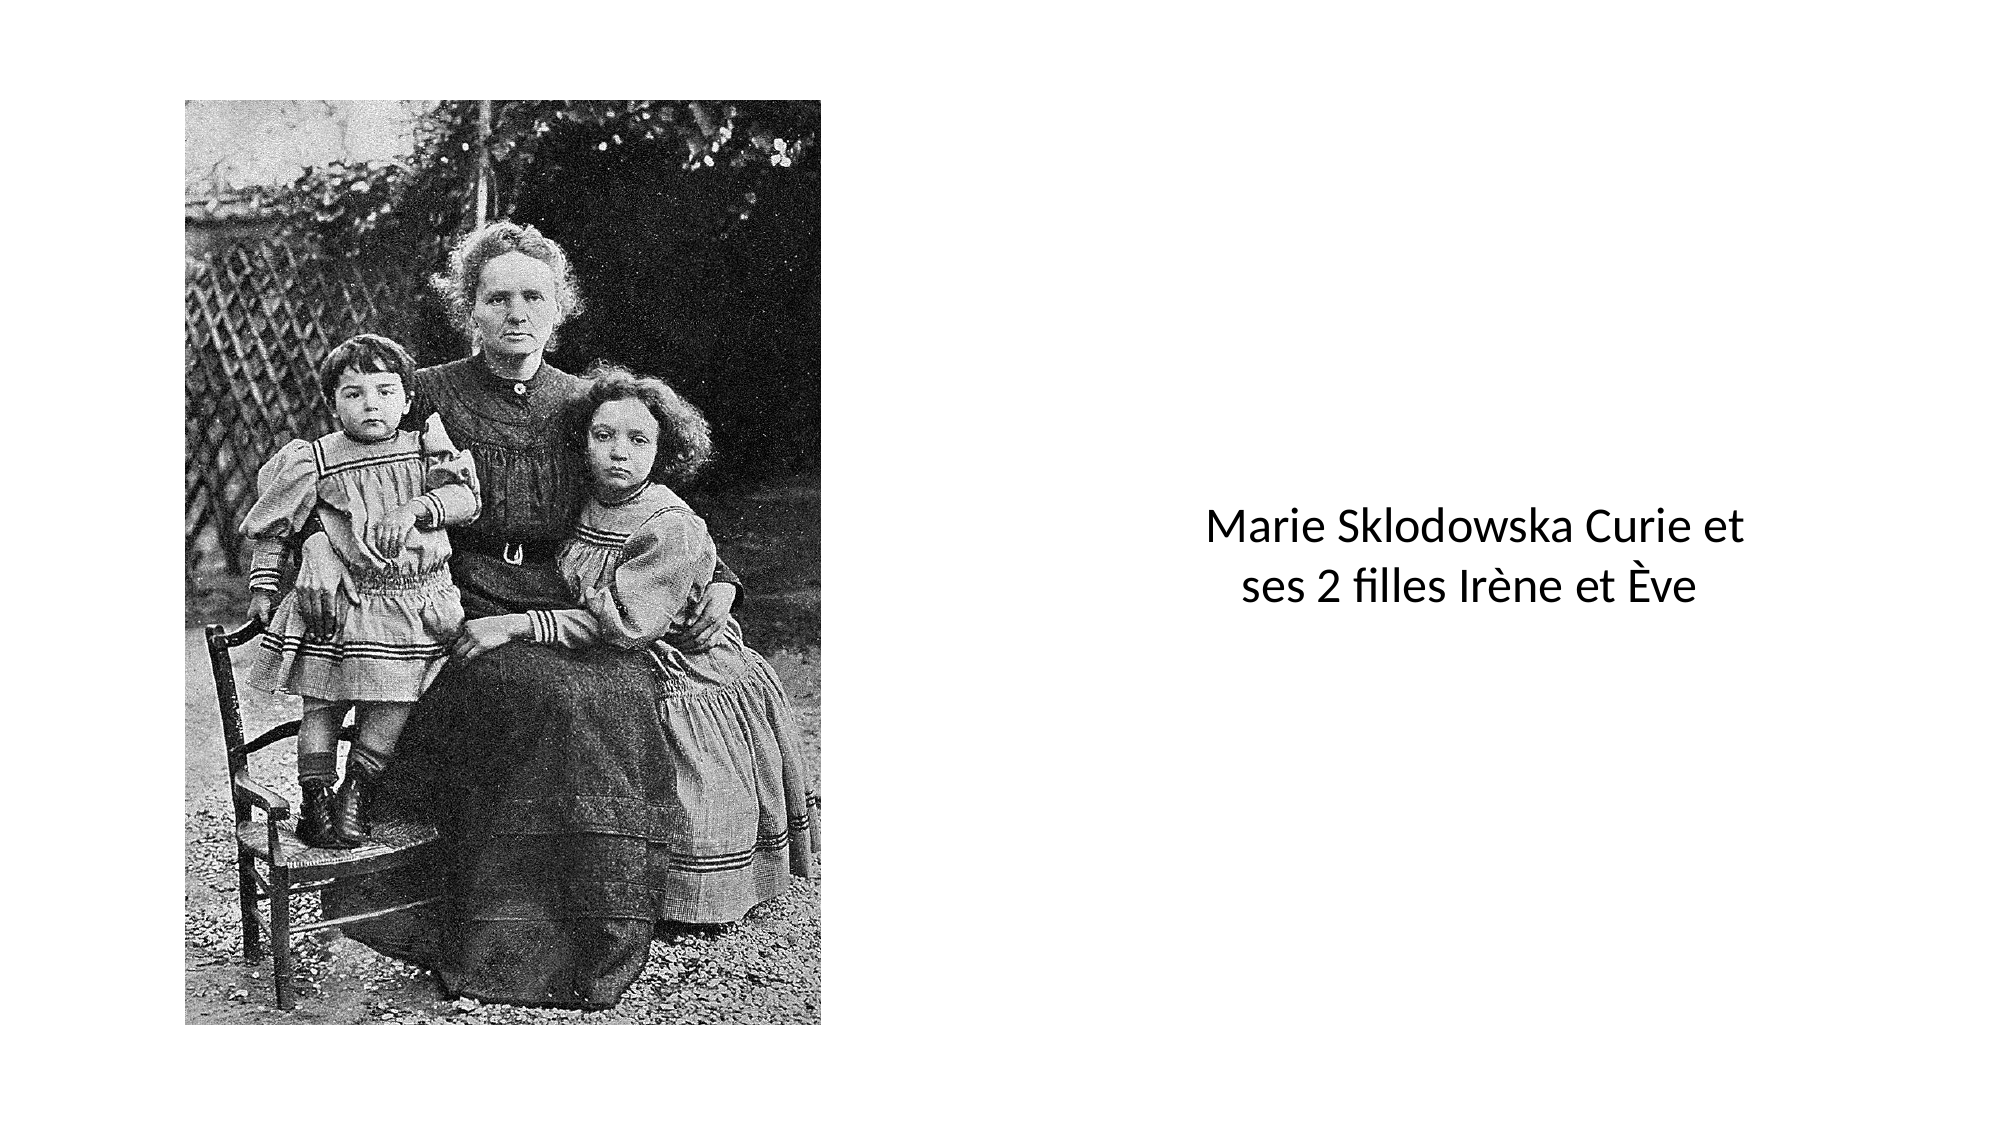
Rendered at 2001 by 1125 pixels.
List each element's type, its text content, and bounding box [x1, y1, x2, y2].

text_box Marie Sklodowska Curie et ses 2 filles Irène et Ève [1179, 485, 1772, 620]
picture [185, 100, 821, 1025]
